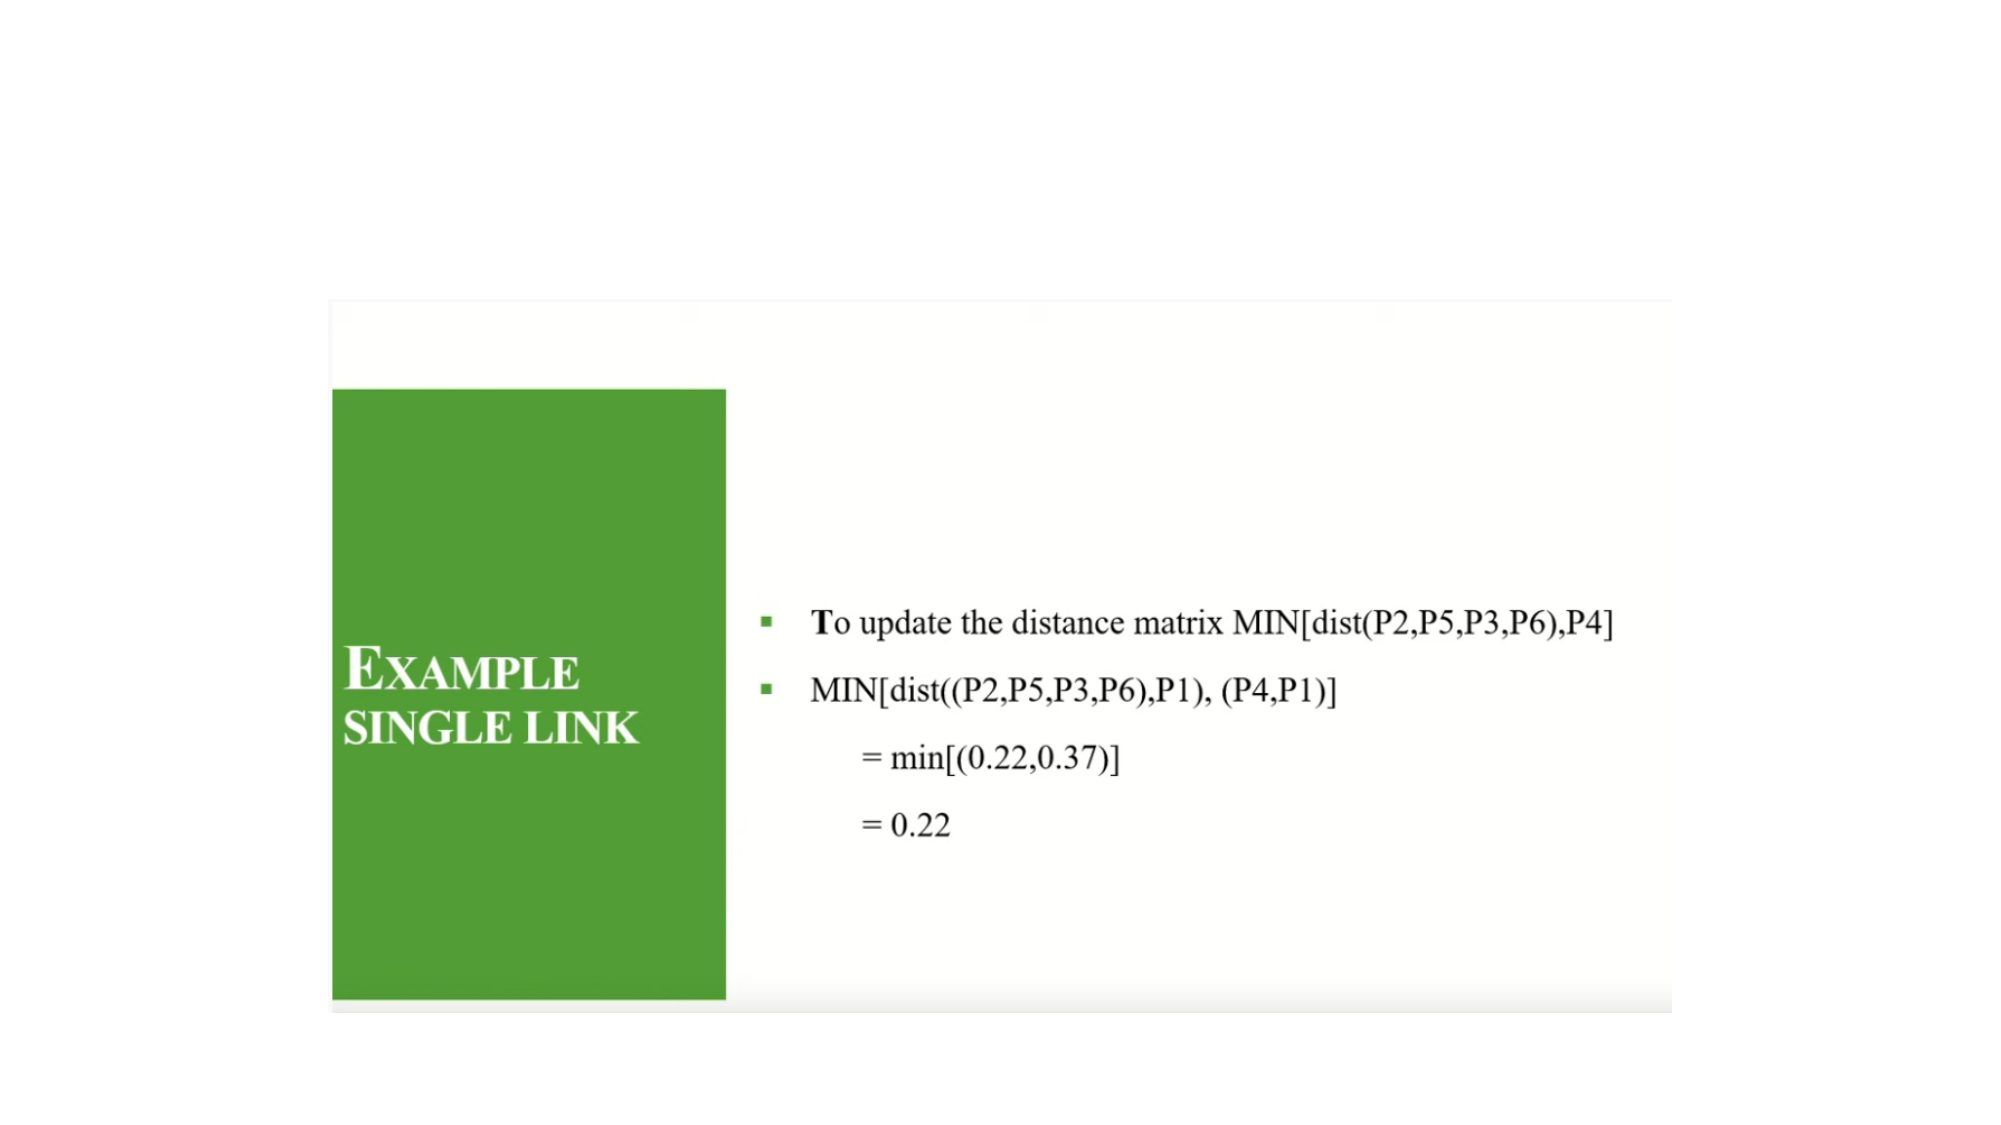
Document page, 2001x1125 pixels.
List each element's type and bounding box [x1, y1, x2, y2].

list [328, 299, 1672, 1014]
